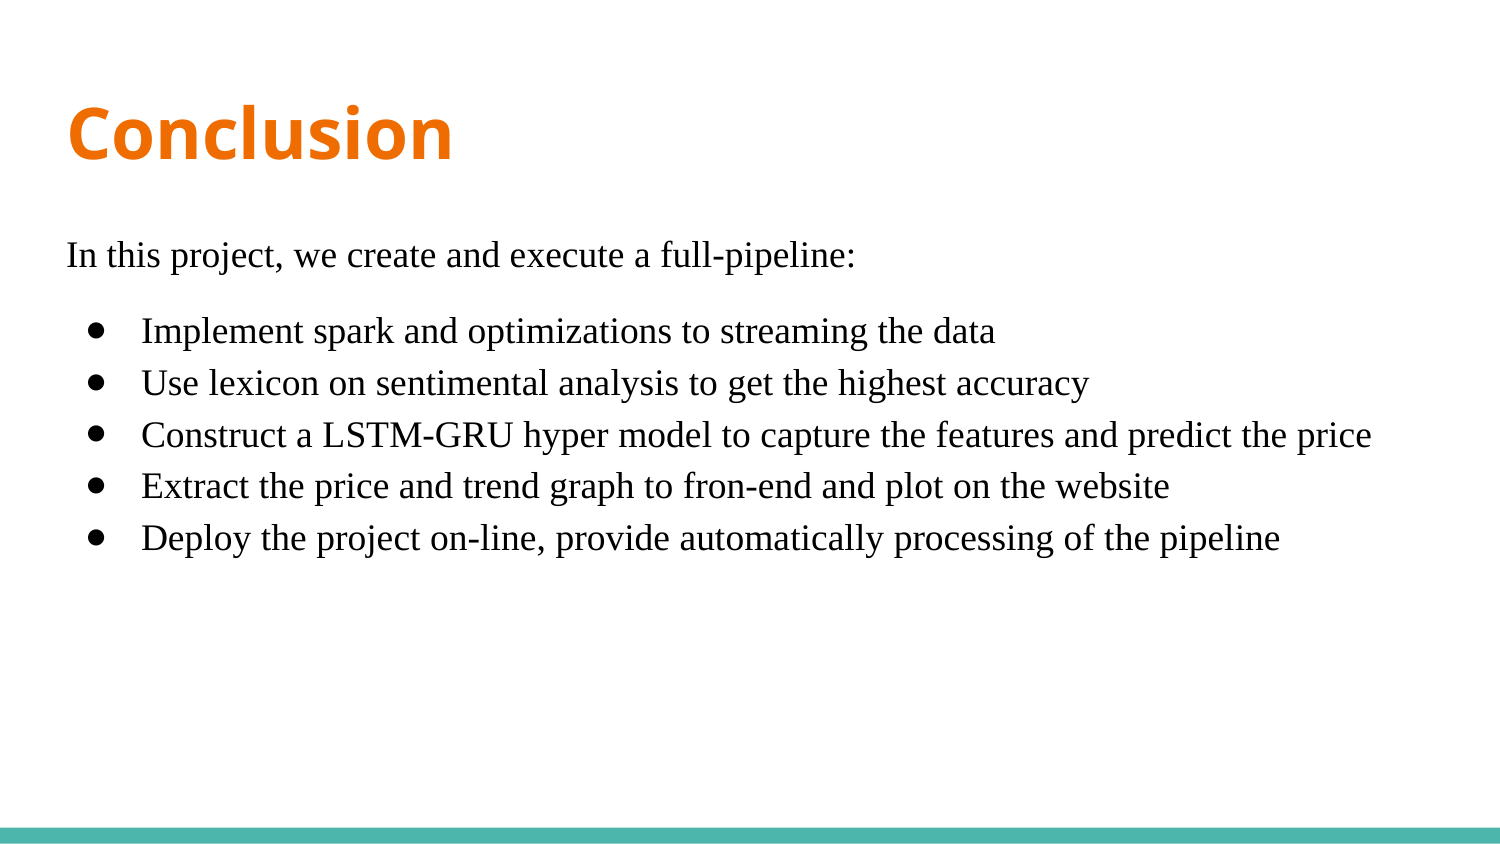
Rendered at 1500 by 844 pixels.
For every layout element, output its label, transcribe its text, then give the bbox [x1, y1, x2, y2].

title Conclusion [51, 72, 1449, 189]
list In this project, we create and execute a full-pipeline: Implement spark and optimizations to streaming the data Use lexicon on sentimental analysis to get the highest accuracy Construct a LSTM-GRU hyper model to capture the features and predict the price Extract the price and trend graph to fron-end and plot on the website Deploy the project on-line, provide automatically processing of the pipeline [51, 207, 1449, 750]
